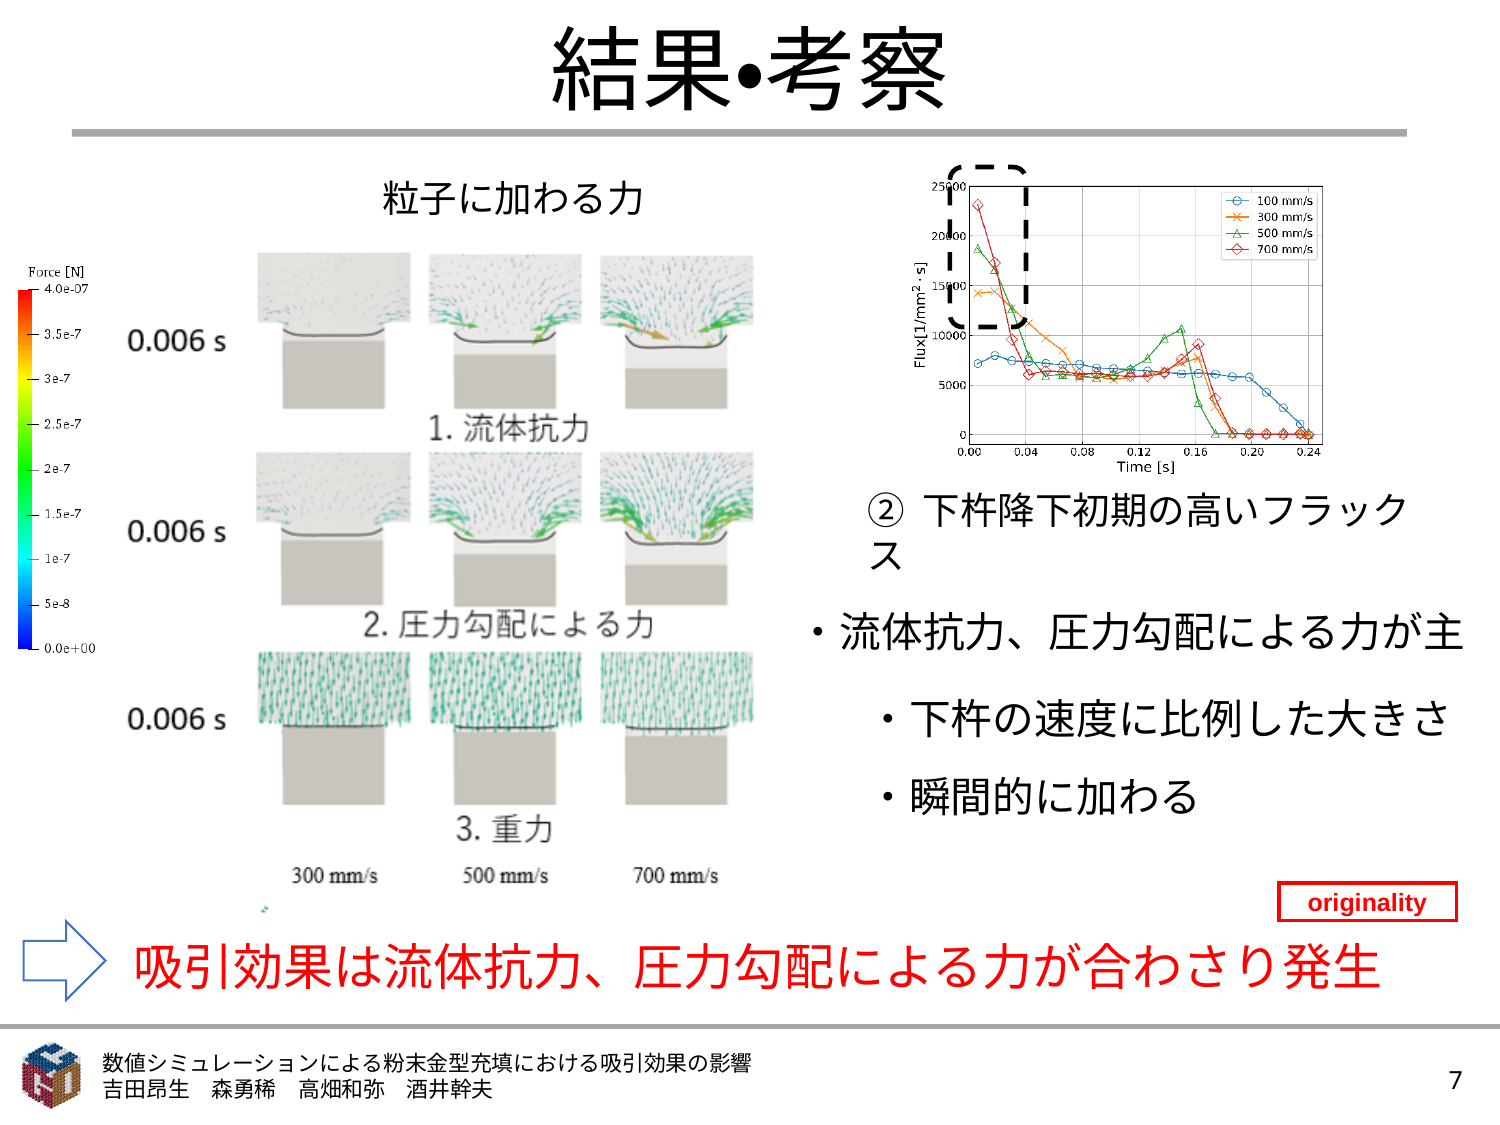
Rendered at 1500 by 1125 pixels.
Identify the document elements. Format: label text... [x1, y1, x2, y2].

text_box ② 下杵降下初期の高いフラックス [852, 479, 1460, 585]
title 結果・考察 [0, 0, 1500, 131]
text_box originality [1275, 879, 1460, 924]
text_box [22, 918, 107, 1003]
text_box 粒子に加わる力 [209, 167, 818, 228]
picture [1, 242, 788, 916]
text_box ・瞬間的に加わる [852, 763, 1438, 829]
picture [912, 145, 1368, 487]
text_box ・流体抗力、圧力勾配による力が主 [788, 598, 1486, 664]
text_box ・下杵の速度に比例した大きさ [852, 685, 1486, 751]
text_box 吸引効果は流体抗力、圧力勾配による力が合わさり発生 [118, 935, 1405, 1013]
picture [21, 1040, 81, 1109]
